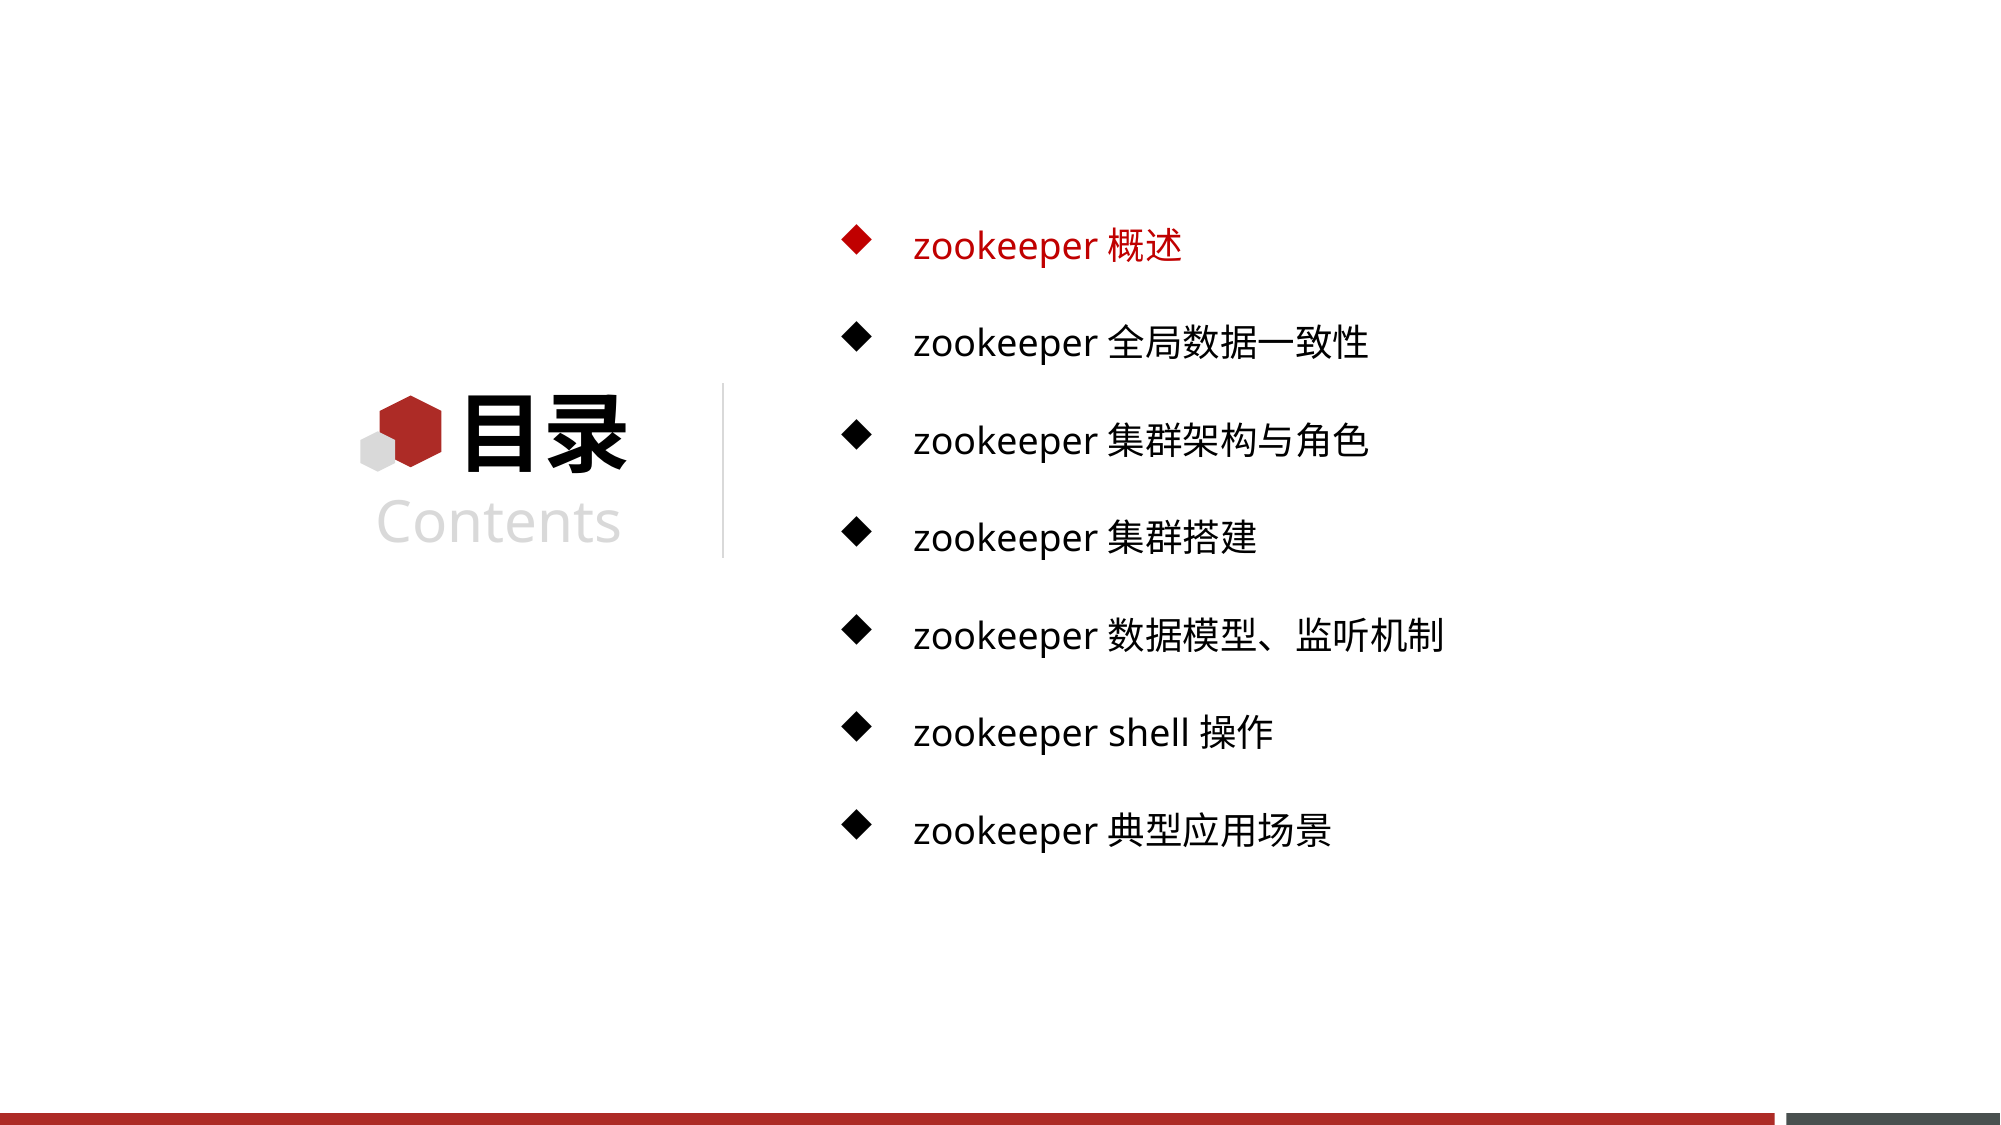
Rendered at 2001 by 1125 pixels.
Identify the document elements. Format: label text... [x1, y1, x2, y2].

list zookeeper概述 zookeeper全局数据一致性 zookeeper集群架构与角色 zookeeper集群搭建 zookeeper数据模型、监听机制 zookeeper shell操作 zookeeper典型应用场景 [823, 165, 1804, 864]
